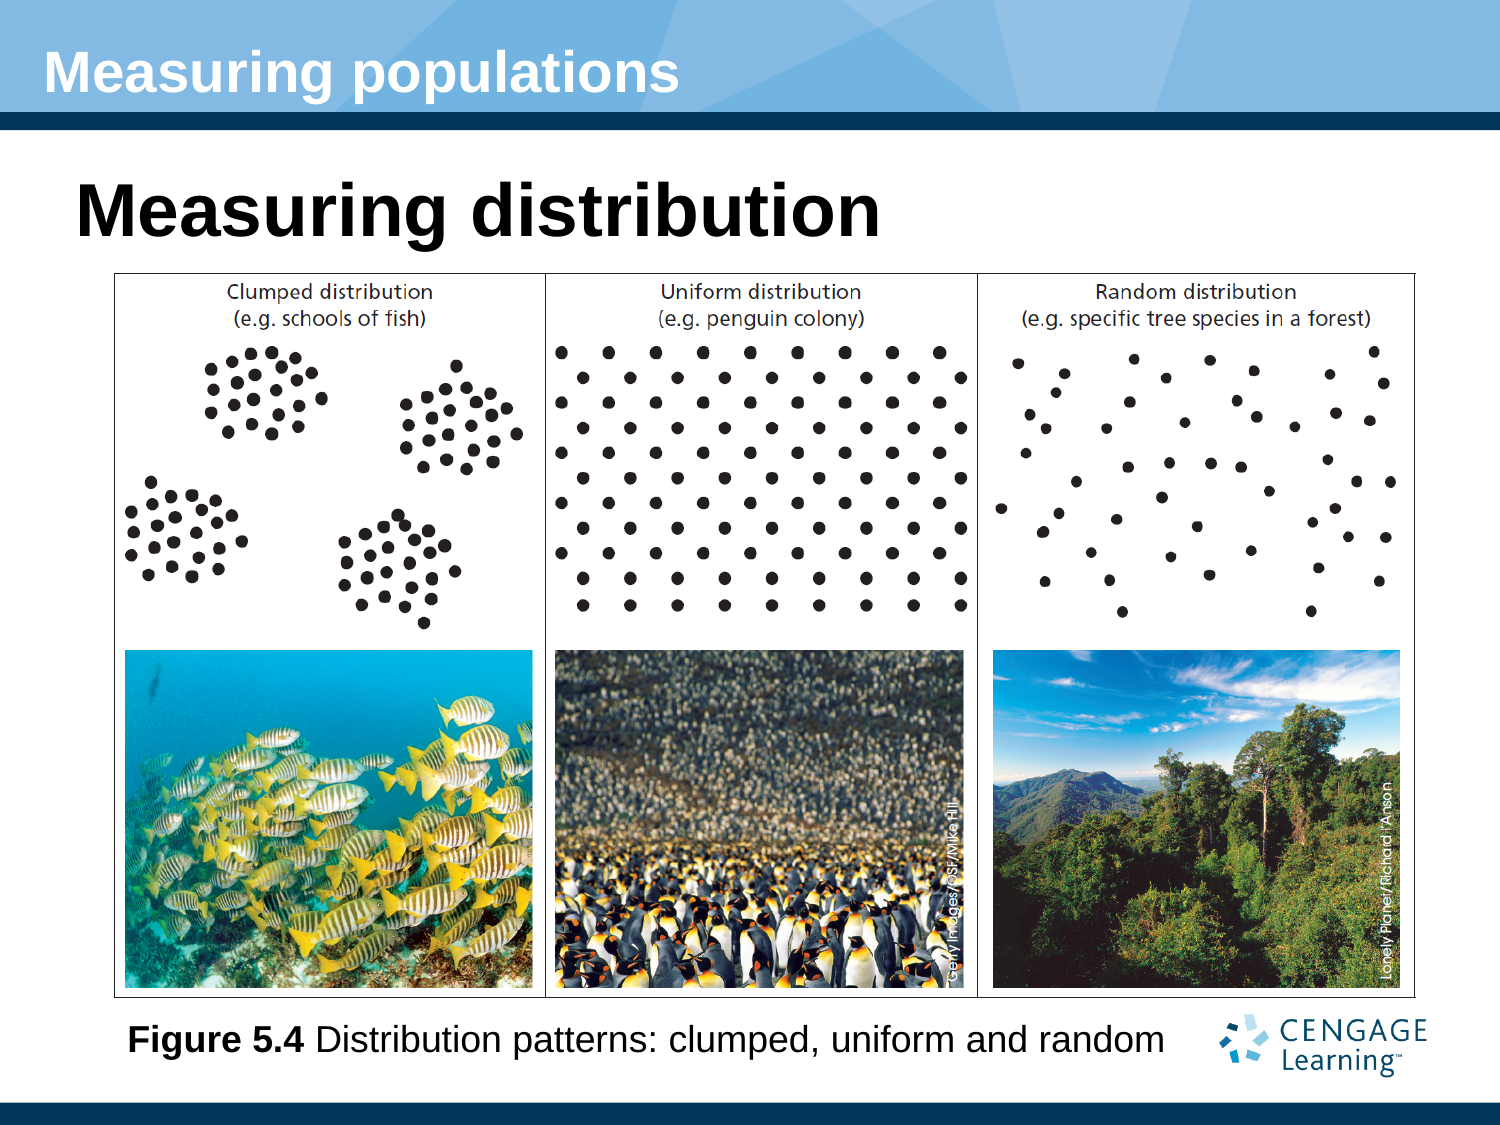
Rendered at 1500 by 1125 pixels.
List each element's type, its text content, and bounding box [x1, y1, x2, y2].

text_box Measuring populations [29, 26, 697, 112]
title Measuring distribution [74, 149, 1426, 263]
text_box Figure 5.4 Distribution patterns: clumped, uniform and random [112, 1016, 1188, 1067]
picture [87, 261, 1450, 1101]
picture [0, 0, 1500, 112]
